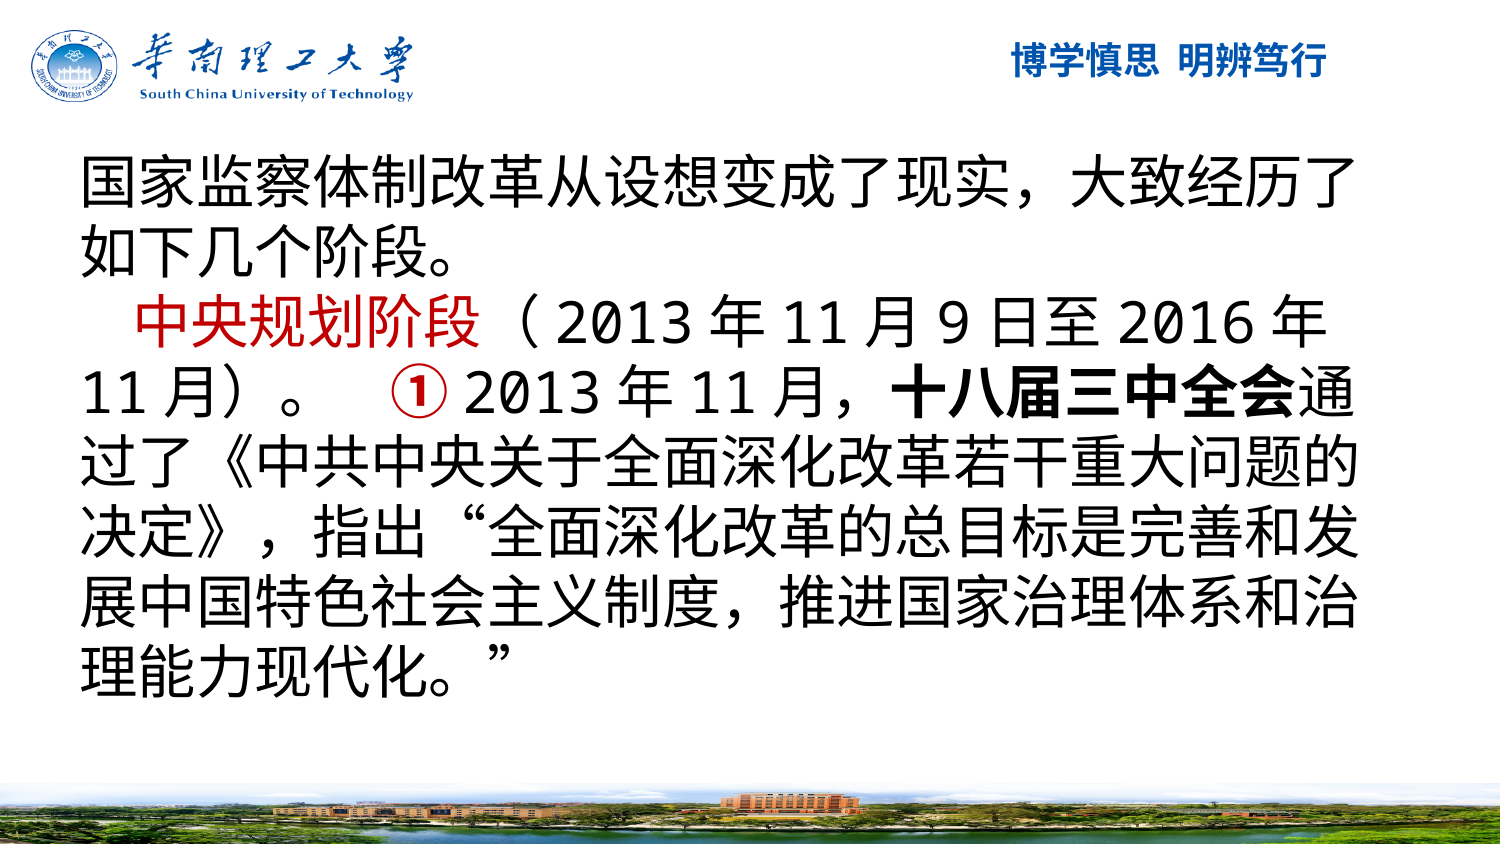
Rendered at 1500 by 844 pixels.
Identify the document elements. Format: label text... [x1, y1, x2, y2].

picture [0, 783, 1500, 844]
text_box 博学慎思 明辨笃行 [997, 30, 1373, 89]
picture [30, 30, 413, 103]
text_box 国家监察体制改革从设想变成了现实，大致经历了如下几个阶段。 中央规划阶段（2013年11月9日至2016年11月）。 ①2013年11月，十八届三中全会通过了《中共中央关于全面深化改革若干重大问题的决定》，指出“全面深化改革的总目标是完善和发展中国特色社会主义制度，推进国家治理体系和治理能力现代化。” [64, 138, 1427, 713]
